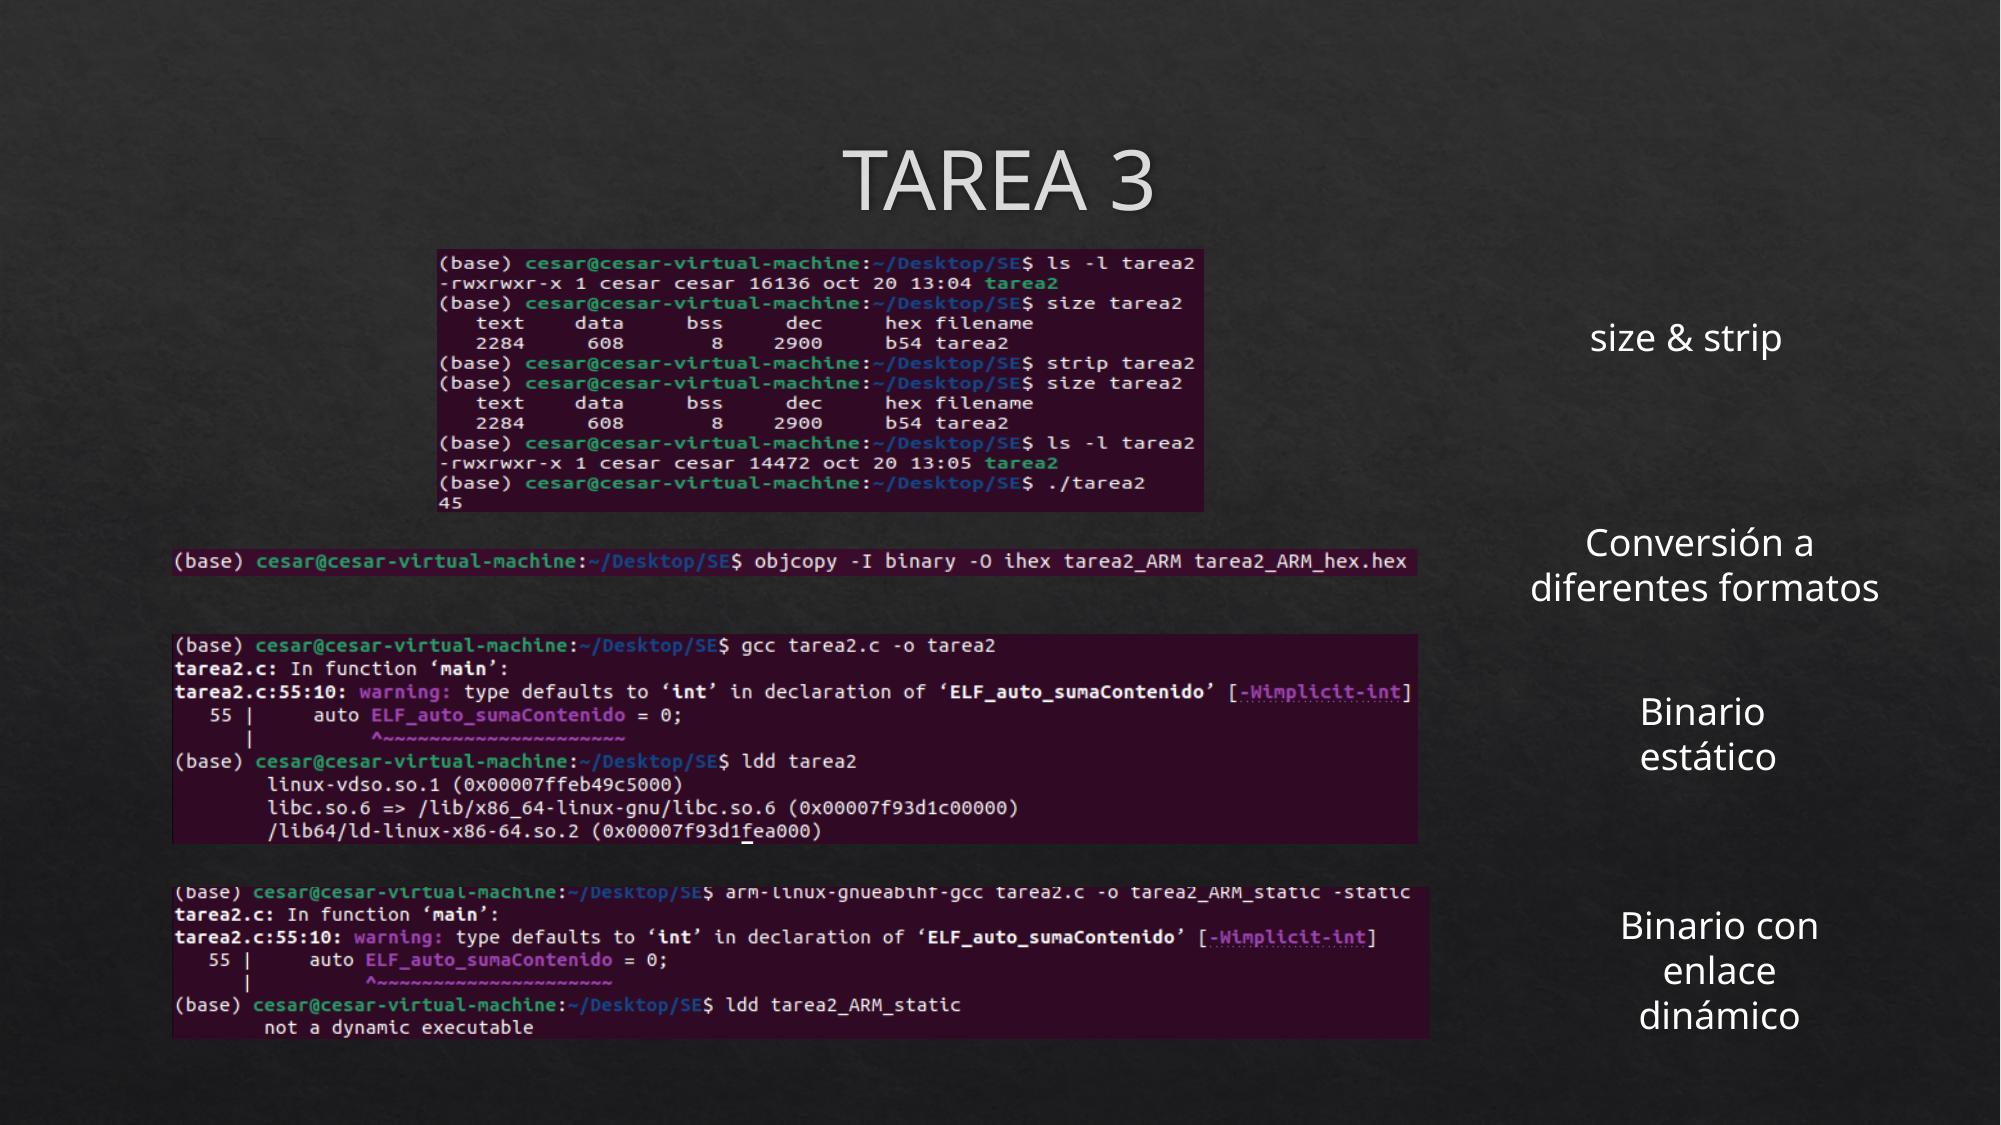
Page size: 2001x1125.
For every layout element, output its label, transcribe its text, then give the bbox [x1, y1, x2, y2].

picture [172, 887, 1430, 1040]
picture [436, 249, 1204, 513]
picture [172, 548, 1418, 577]
title TAREA 3 [150, 97, 1850, 257]
text_box Binario estático [1624, 680, 2000, 876]
text_box Binario con enlace dinámico [1566, 894, 1873, 1125]
text_box Conversión a diferentes formatos [1497, 511, 1903, 662]
picture [172, 633, 1418, 844]
text_box size & strip [1574, 306, 1811, 502]
